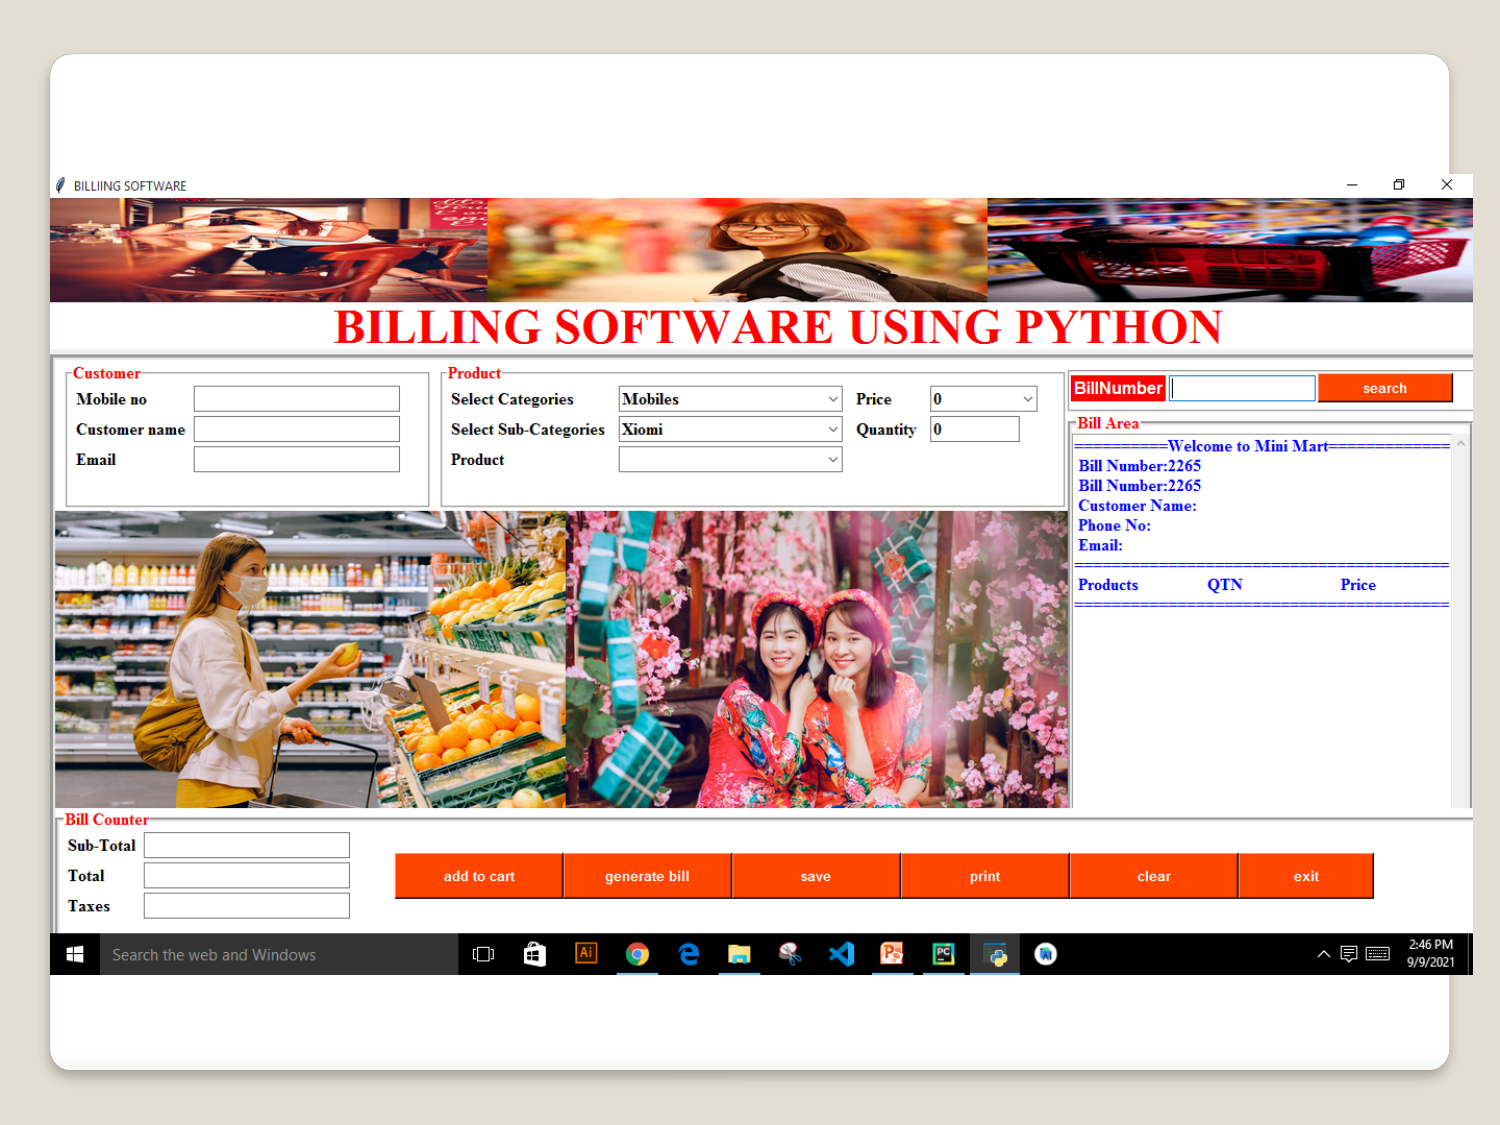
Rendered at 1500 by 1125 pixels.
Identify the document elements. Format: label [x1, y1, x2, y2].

picture [49, 174, 1474, 976]
